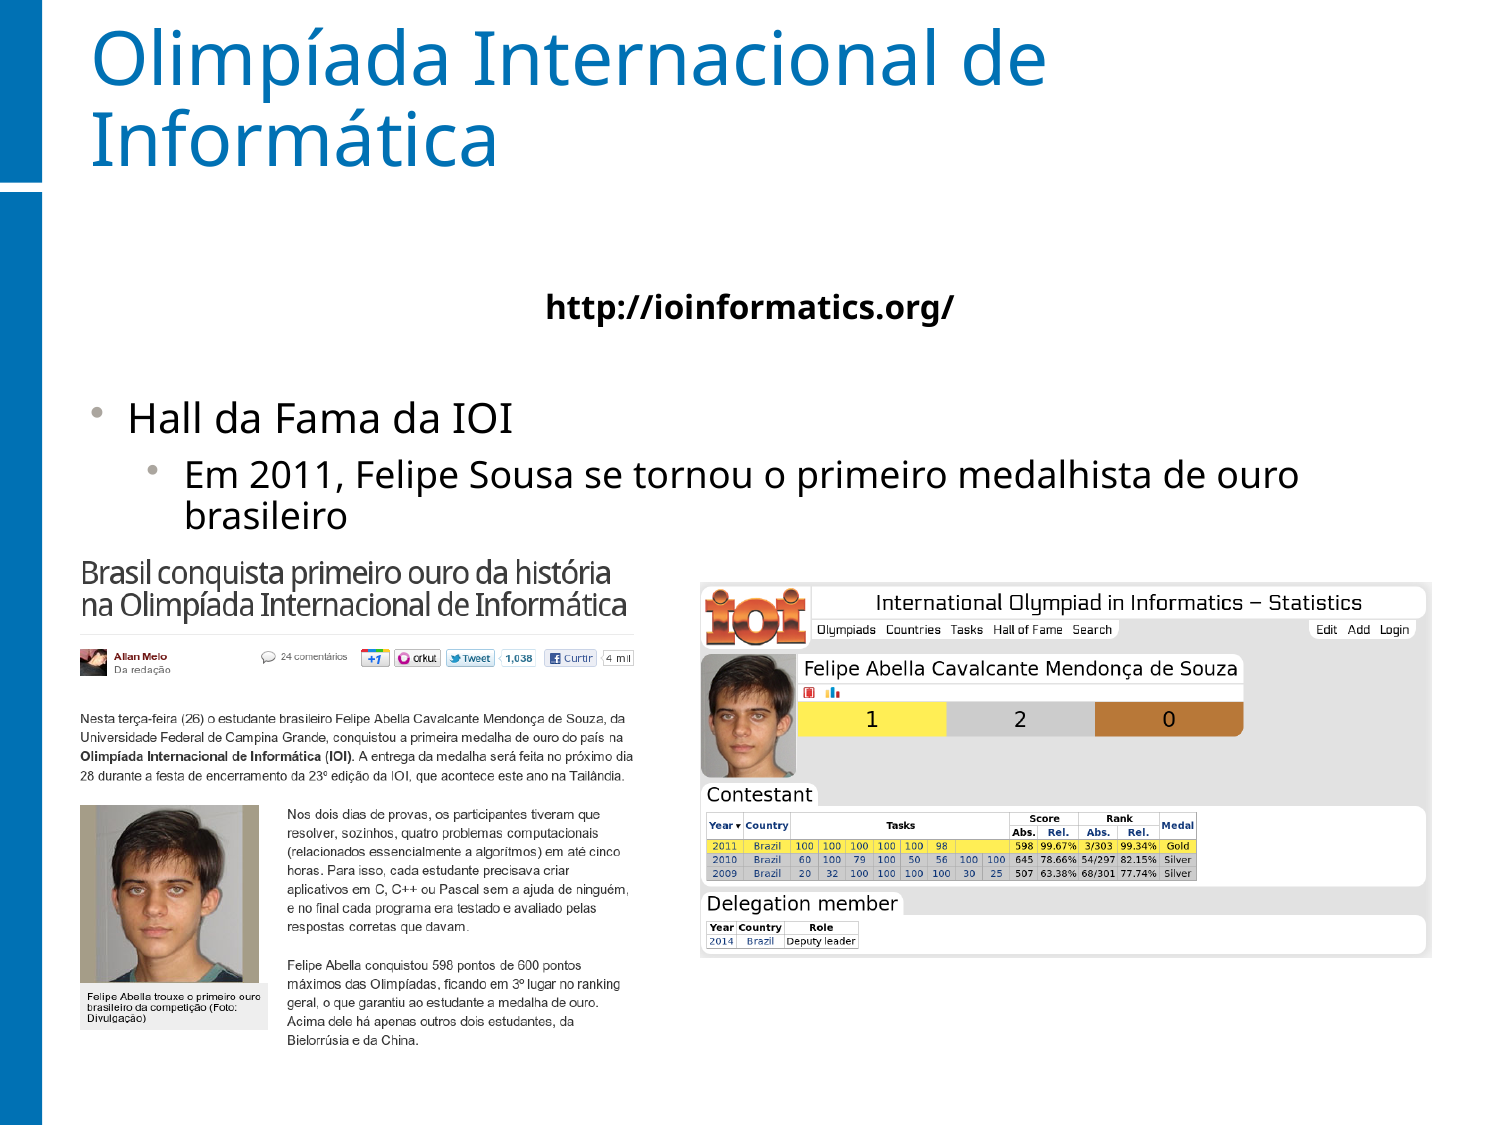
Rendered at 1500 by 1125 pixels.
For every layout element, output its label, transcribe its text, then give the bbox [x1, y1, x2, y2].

title Olimpíada Internacional de Informática [74, 44, 1426, 191]
list Hall da Fama da IOI Em 2011, Felipe Sousa se tornou o primeiro medalhista de ouro brasileiro [74, 390, 1426, 1006]
picture [74, 556, 644, 1057]
text_box http://ioinformatics.org/ [530, 278, 970, 334]
picture [700, 582, 1432, 959]
